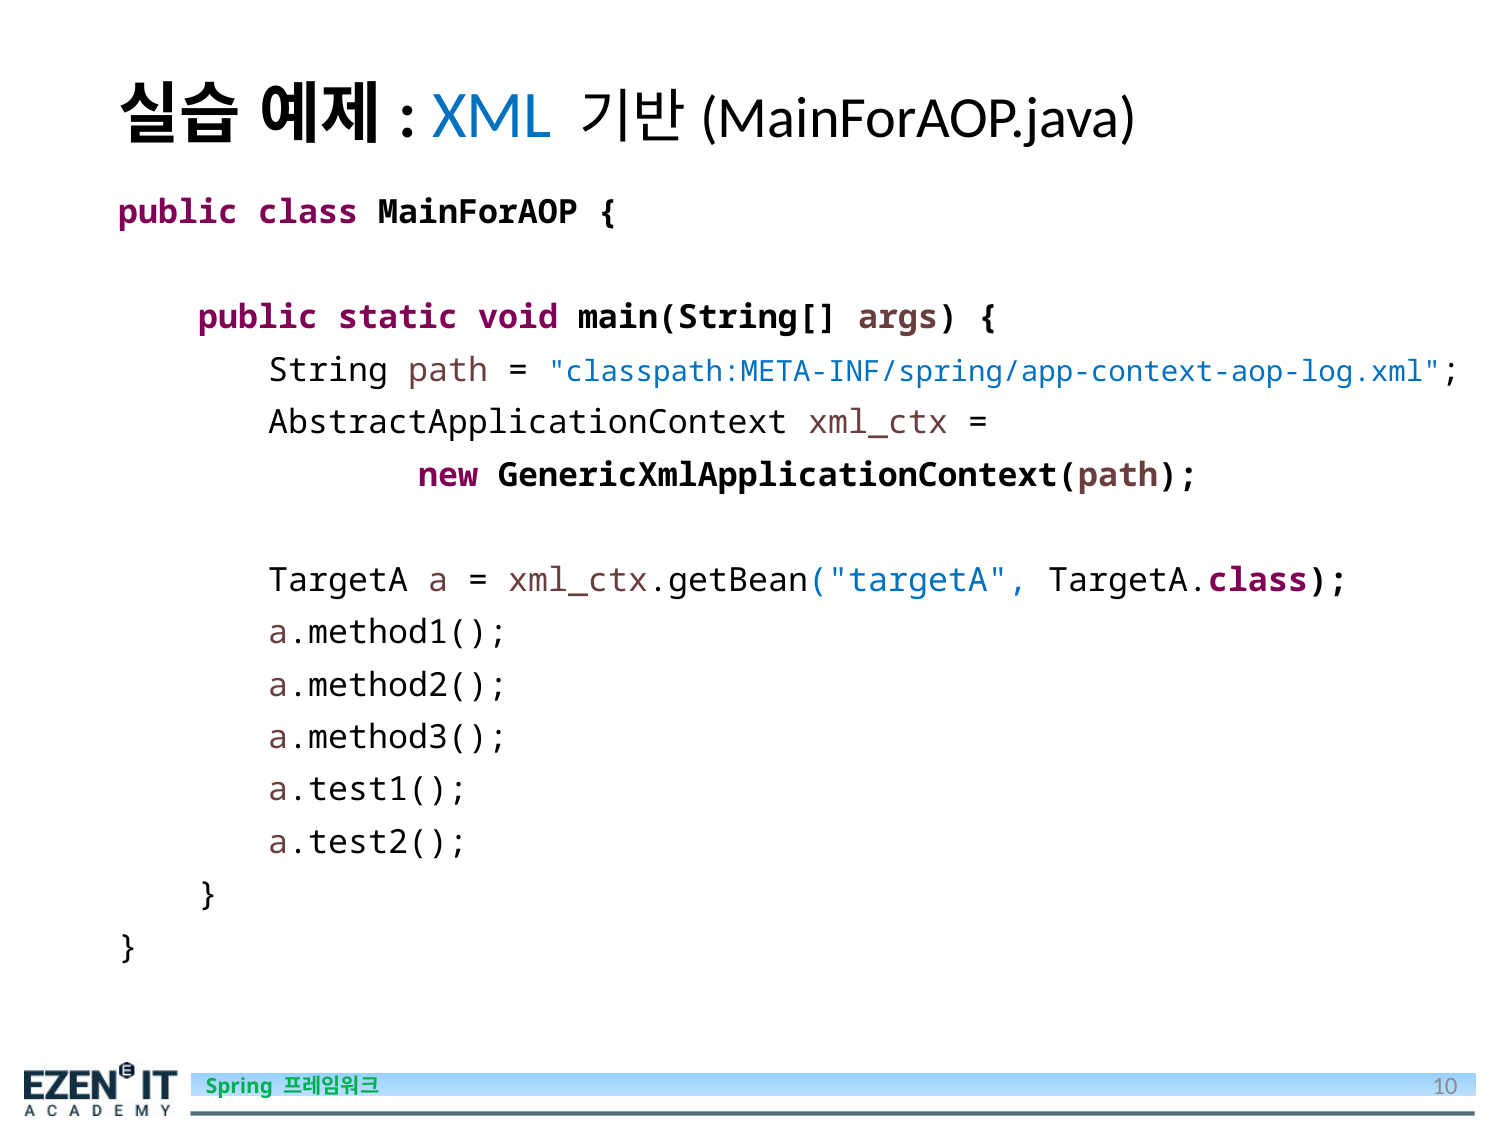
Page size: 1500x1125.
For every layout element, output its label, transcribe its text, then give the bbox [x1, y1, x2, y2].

title 실습 예제: XML 기반(MainForAOP.java) [103, 59, 1397, 172]
slide_number 10 [1405, 1053, 1473, 1117]
picture [24, 1062, 178, 1116]
list public class MainForAOP { public static void main(String[] args) { String path = "classpath:META-INF/spring/app-context-aop-log.xml"; AbstractApplicationContext xml_ctx = new GenericXmlApplicationContext(path); TargetA a = xml_ctx.getBean("targetA", TargetA.class); a.method1(); a.method2(); a.method3(); a.test1(); a.test2(); } } [103, 183, 1500, 1072]
